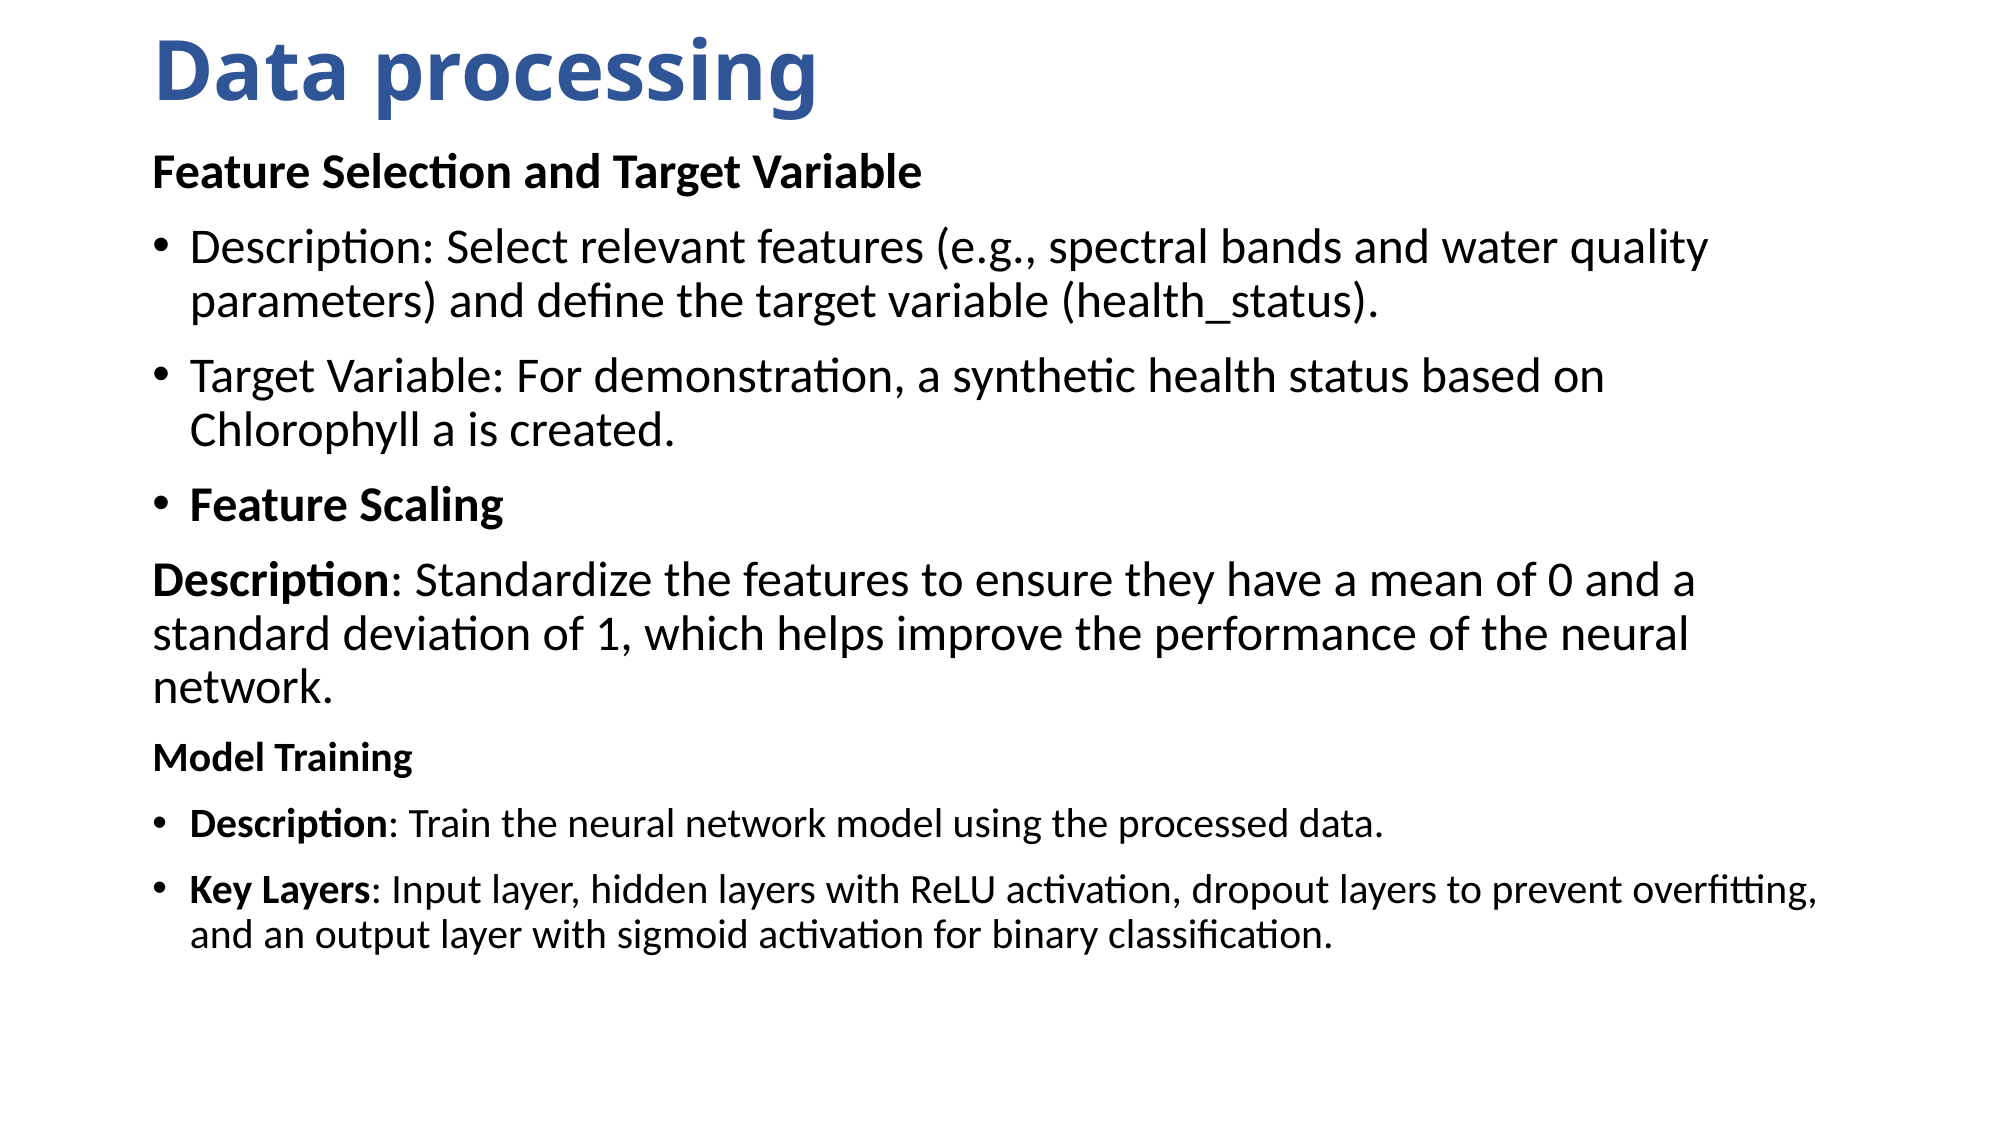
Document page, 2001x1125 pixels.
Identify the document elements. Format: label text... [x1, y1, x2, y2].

title Data processing [137, 16, 1863, 131]
list Feature Selection and Target Variable Description: Select relevant features (e.g., spectral bands and water quality parameters) and define the target variable (health_status). Target Variable: For demonstration, a synthetic health status based on Chlorophyll a is created. Feature Scaling Description: Standardize the features to ensure they have a mean of 0 and a standard deviation of 1, which helps improve the performance of the neural network. Model Training Description: Train the neural network model using the processed data. Key Layers: Input layer, hidden layers with ReLU activation, dropout layers to prevent overfitting, and an output layer with sigmoid activation for binary classification. [137, 138, 1863, 987]
